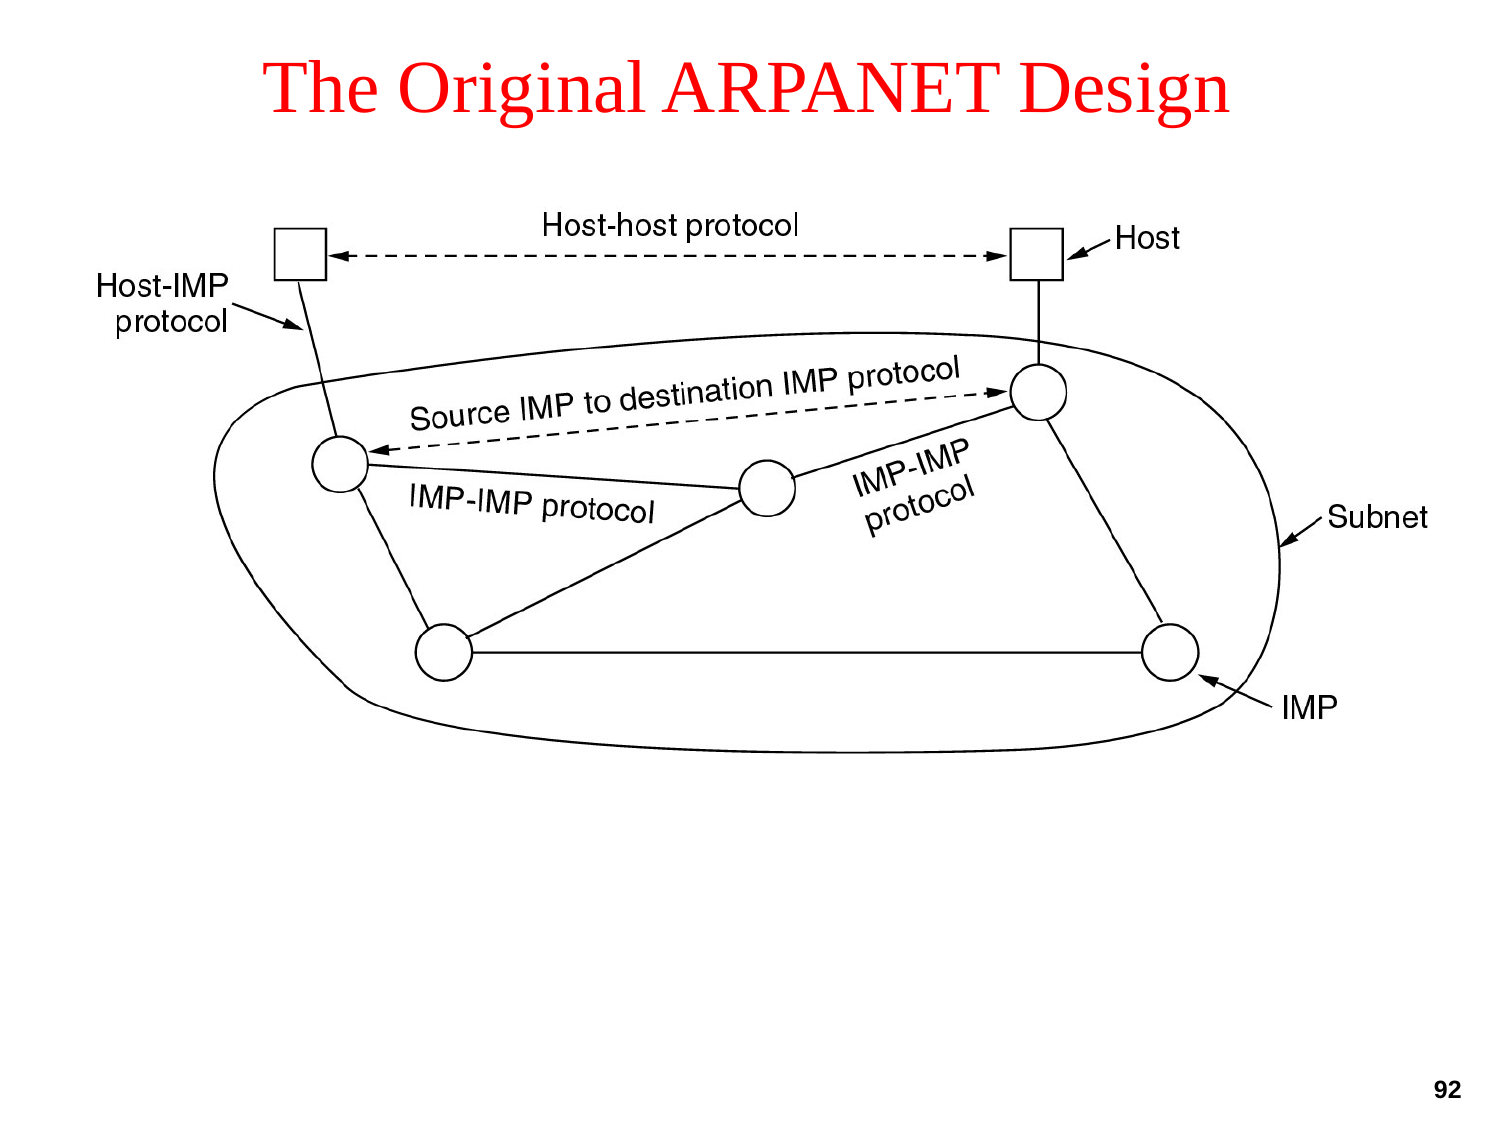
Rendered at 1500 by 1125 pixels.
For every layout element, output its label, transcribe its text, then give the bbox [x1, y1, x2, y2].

picture [94, 206, 1428, 754]
title The Original ARPANET Design [25, 25, 1469, 141]
